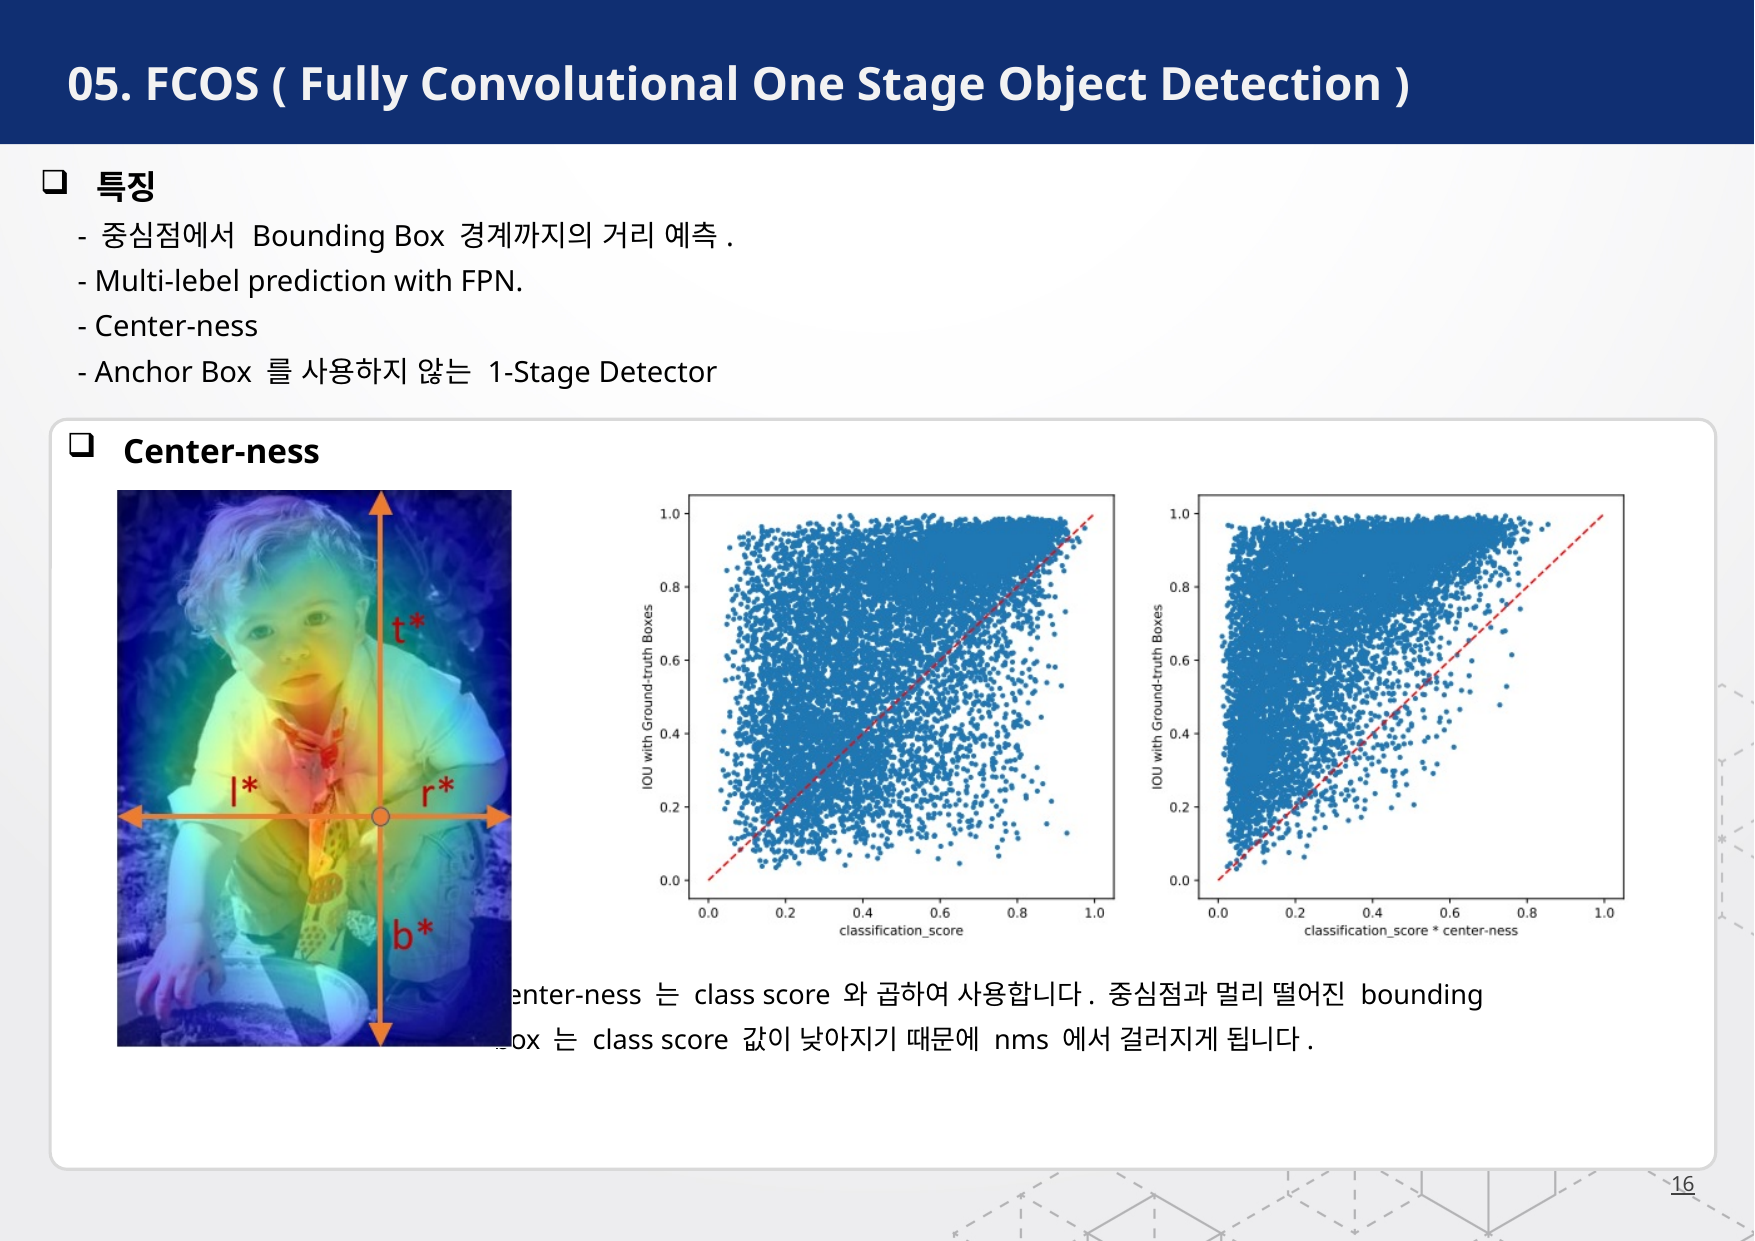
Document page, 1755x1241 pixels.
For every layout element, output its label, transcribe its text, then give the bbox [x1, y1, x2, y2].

text_box Center-ness center-ness 는 class score 와 곱하여 사용합니다. 중심점과 멀리 떨어진 bounding box 는 class score 값이 낮아지기 때문에 nms 에서 걸러지게 됩니다. [50, 419, 1716, 1170]
slide_number 16 [1585, 1165, 1712, 1218]
picture [0, 0, 1754, 1241]
text_box 특징 - 중심점에서 Bounding Box 경계까지의 거리 예측. - Multi-lebel prediction with FPN. - Center-ness - Anchor Box 를 사용하지 않는 1-Stage Detector [25, 159, 1716, 443]
list 05. FCOS ( Fully Convolutional One Stage Object Detection ) [50, 45, 1515, 129]
